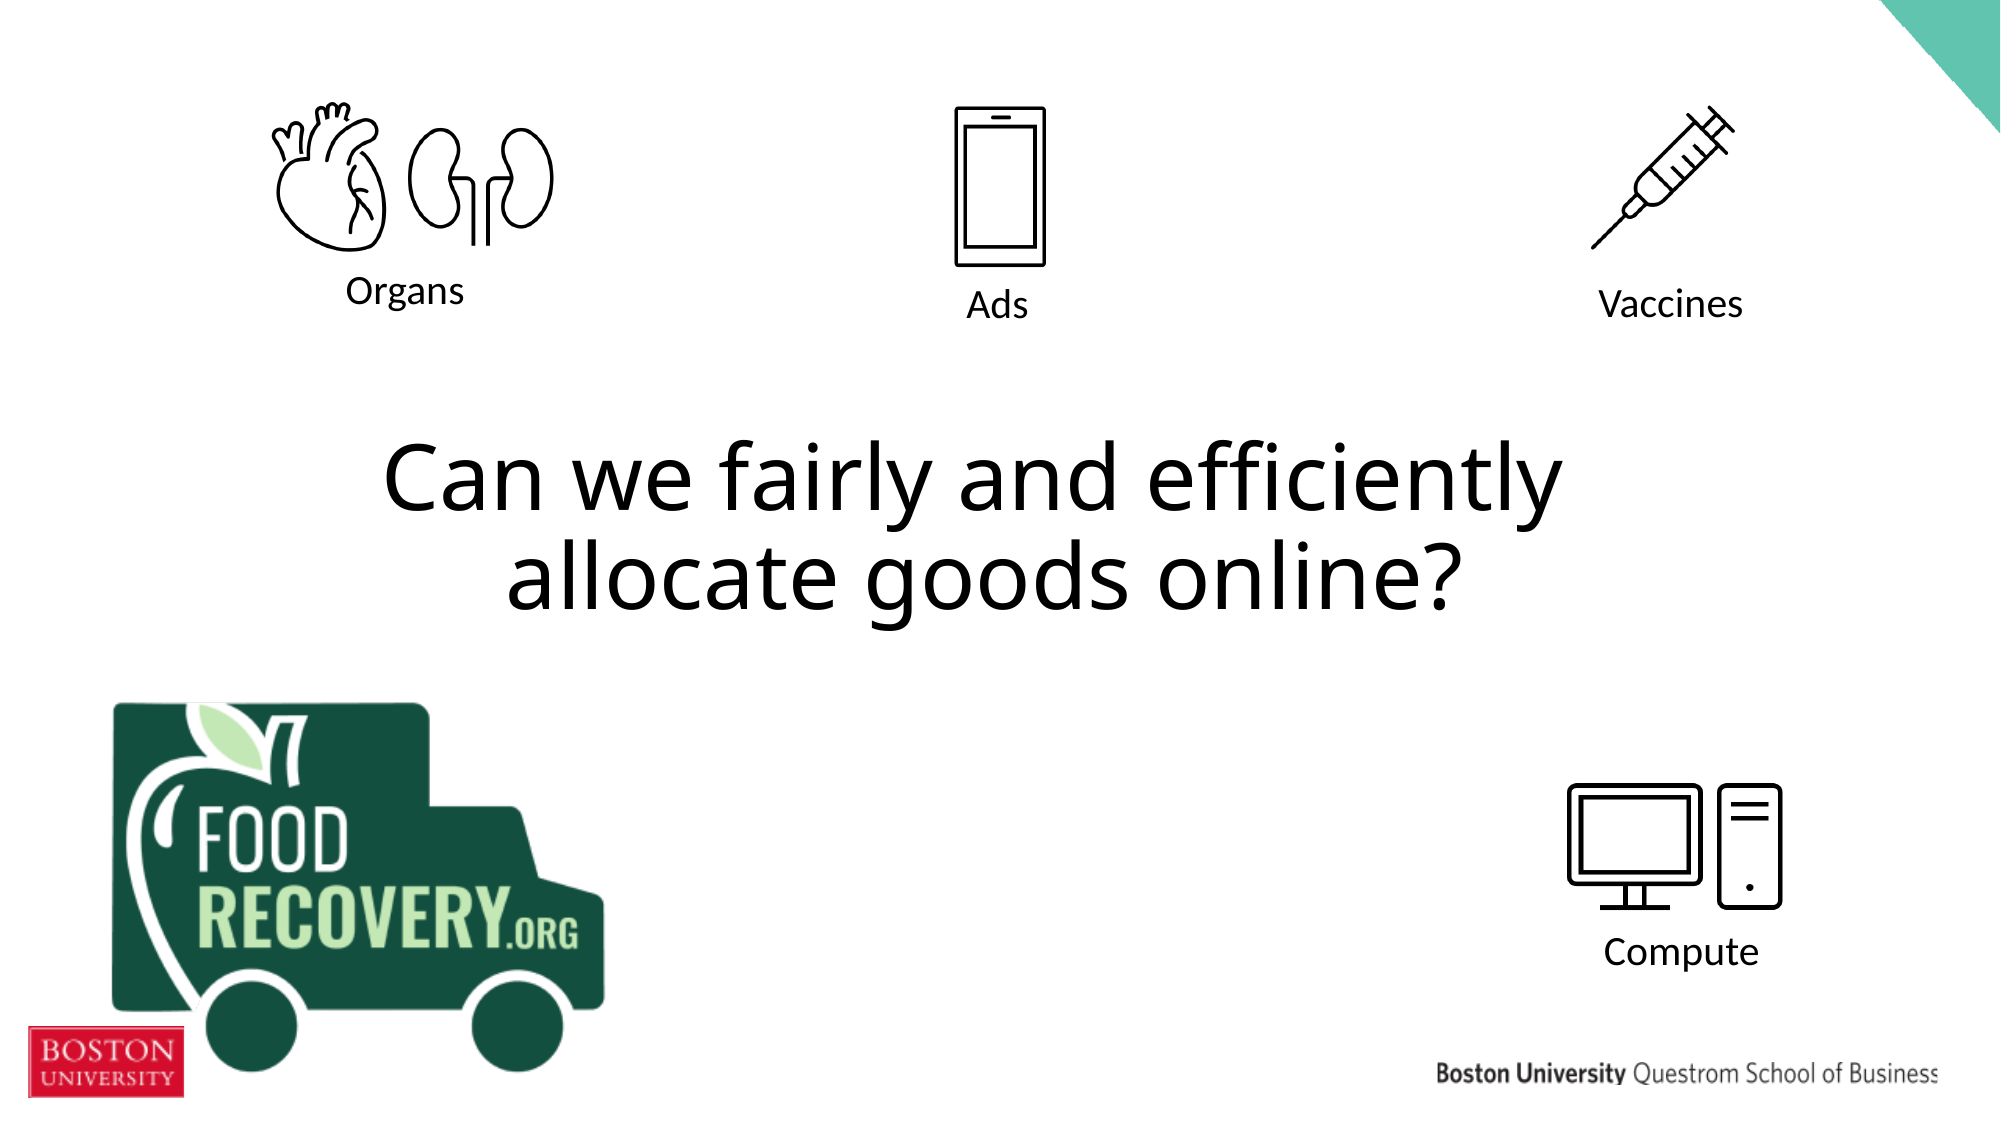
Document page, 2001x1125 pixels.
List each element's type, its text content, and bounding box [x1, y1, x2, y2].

picture [1576, 89, 1751, 264]
picture [1821, 0, 2001, 159]
text_box Organs [330, 264, 480, 321]
picture [243, 89, 568, 273]
text_box Ads [951, 274, 1044, 334]
picture [92, 681, 624, 1089]
text_box Compute [1589, 961, 1775, 981]
picture [1562, 736, 1787, 961]
title Can we fairly and efficiently allocate goods online? [122, 378, 1848, 682]
text_box Vaccines [1583, 268, 1759, 334]
picture [912, 99, 1088, 274]
